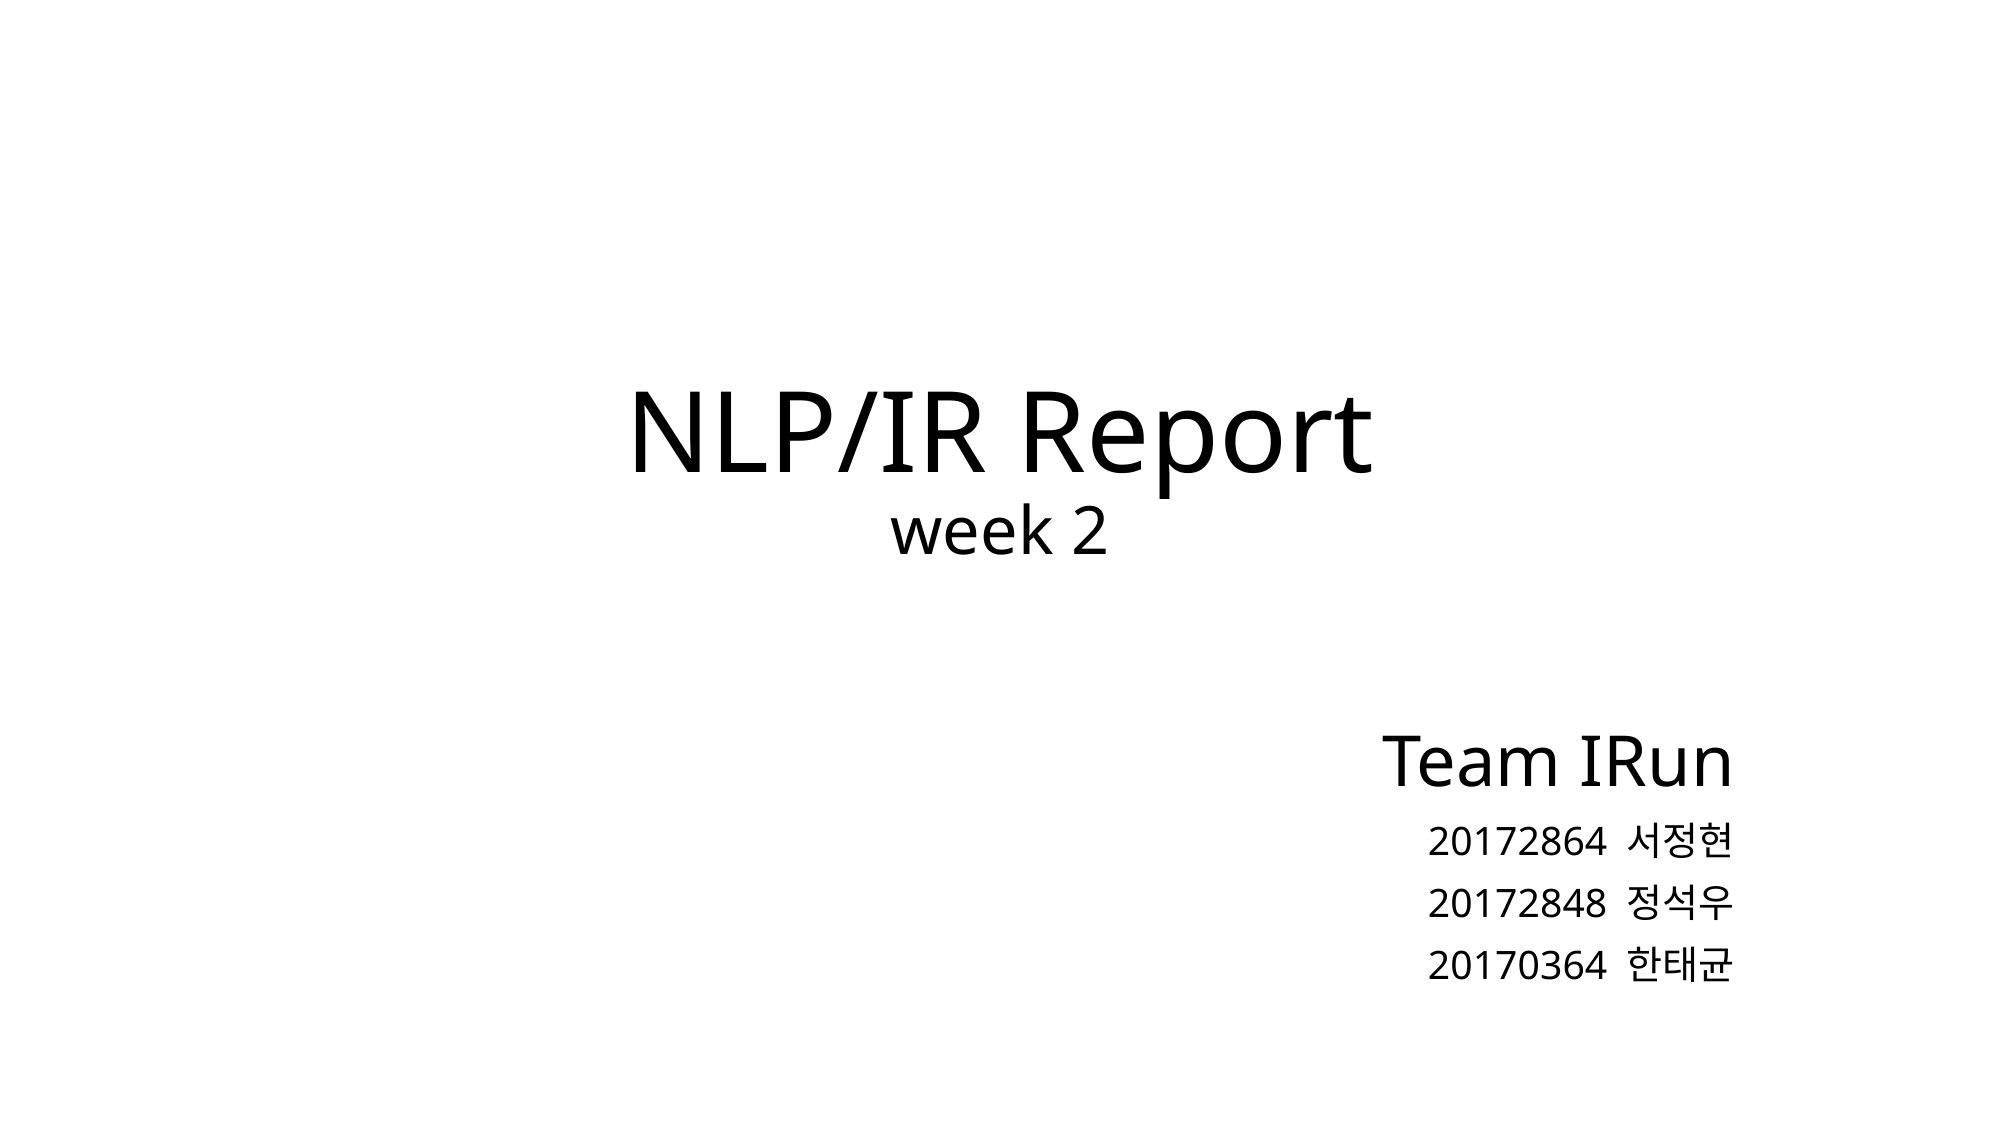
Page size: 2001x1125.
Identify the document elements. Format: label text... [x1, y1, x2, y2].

title NLP/IR Report week 2 [249, 248, 1750, 577]
subtitle Team IRun 20172864 서정현 20172848 정석우 20170364 한태균 [249, 642, 1750, 998]
